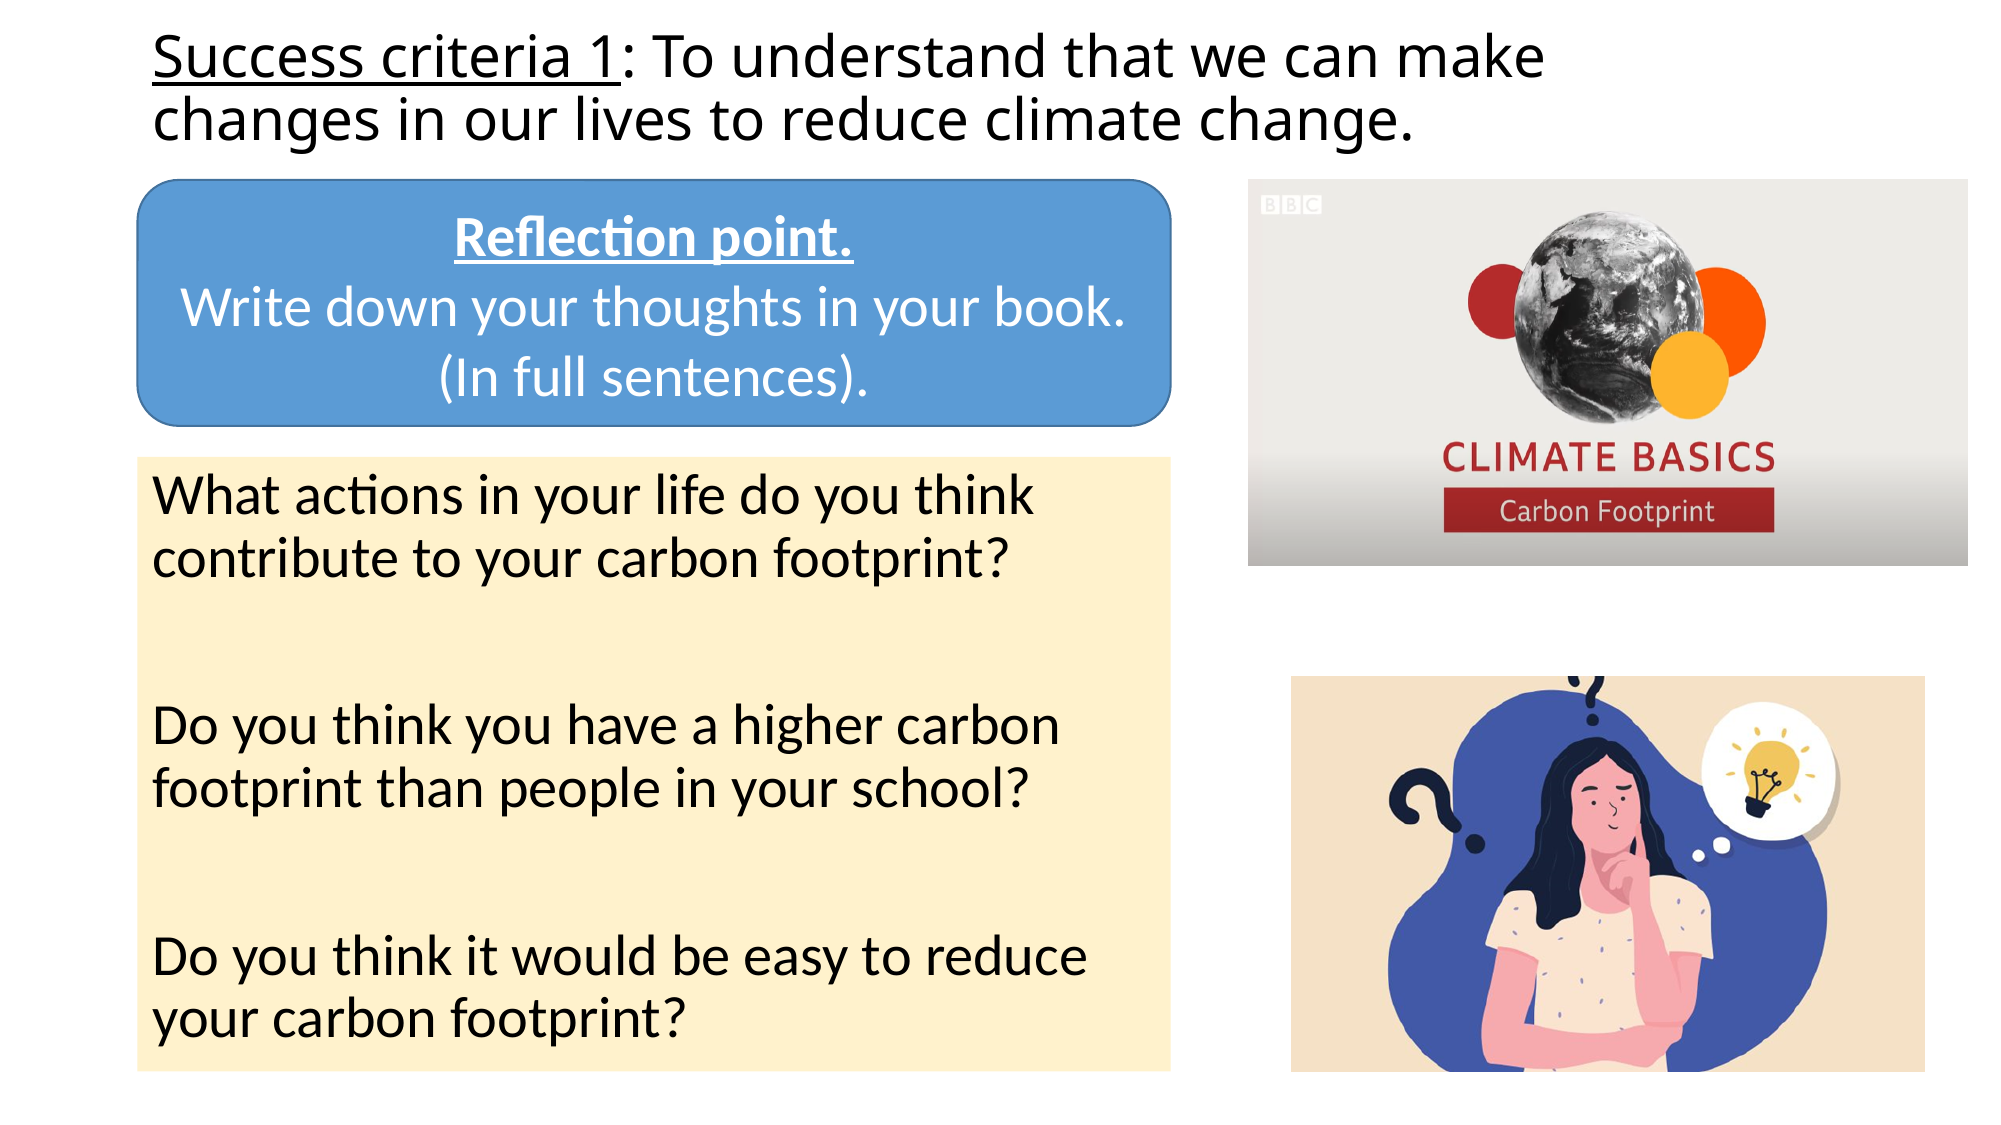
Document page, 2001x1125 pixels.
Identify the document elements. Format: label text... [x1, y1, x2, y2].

list What actions in your life do you think contribute to your carbon footprint? Do you think you have a higher carbon footprint than people in your school? Do you think it would be easy to reduce your carbon footprint? [137, 456, 1171, 1072]
picture [1291, 676, 1925, 1072]
text_box Reflection point. Write down your thoughts in your book. (In full sentences). [136, 178, 1172, 427]
picture [1247, 179, 1968, 566]
title Success criteria 1: To understand that we can make changes in our lives to reduce climate change. [137, 0, 1741, 180]
